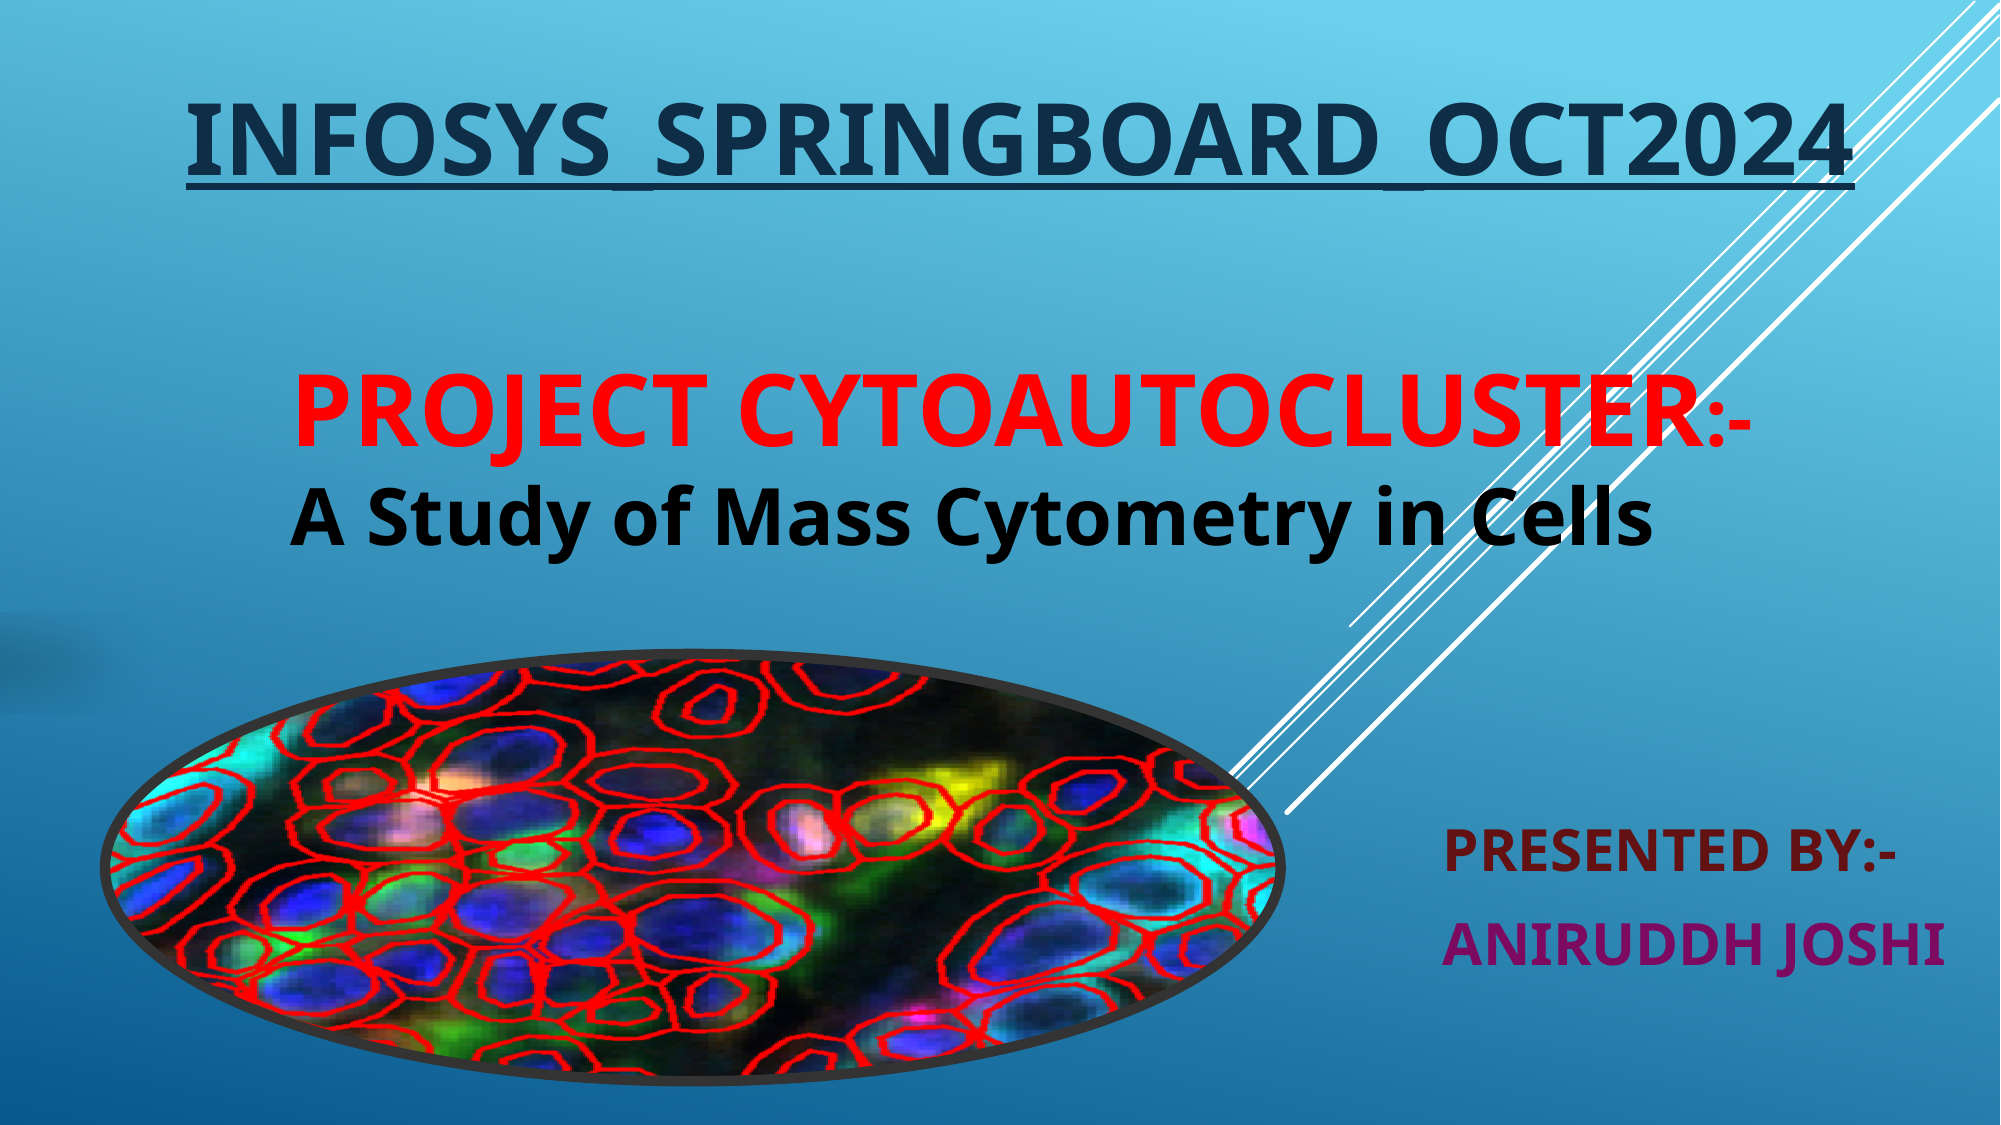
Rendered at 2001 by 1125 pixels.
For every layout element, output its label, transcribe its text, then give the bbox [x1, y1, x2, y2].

text_box PROJECT CYTOAUTOCLUSTER:- A Study of Mass Cytometry in Cells [276, 338, 1794, 664]
title Infosys_Springboard_Oct2024 [18, 42, 2000, 219]
subtitle PRESENTED BY:- ANIRUDDH JOSHI [1428, 805, 2000, 1125]
picture [104, 653, 1281, 1082]
